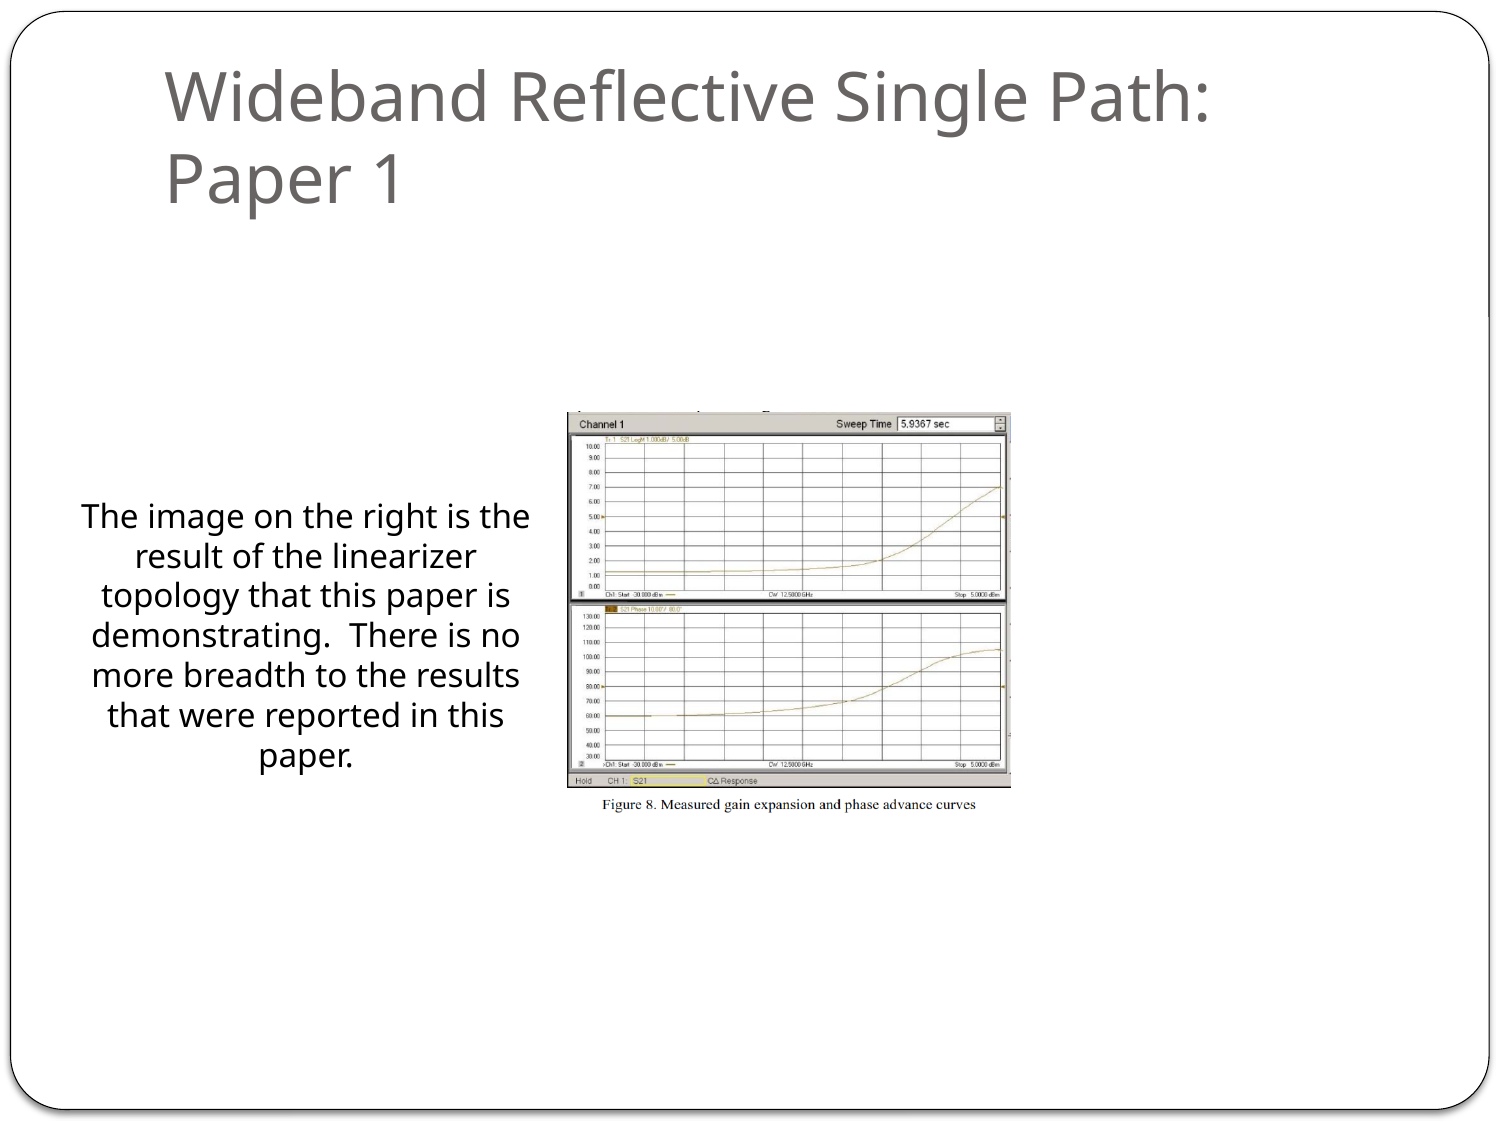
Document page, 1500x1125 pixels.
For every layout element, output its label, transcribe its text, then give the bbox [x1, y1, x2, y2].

text_box The image on the right is the result of the linearizer topology that this paper is demonstrating. There is no more breadth to the results that were reported in this paper. [49, 487, 557, 782]
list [562, 411, 1012, 814]
title Wideband Reflective Single Path: Paper 1 [150, 45, 1425, 233]
